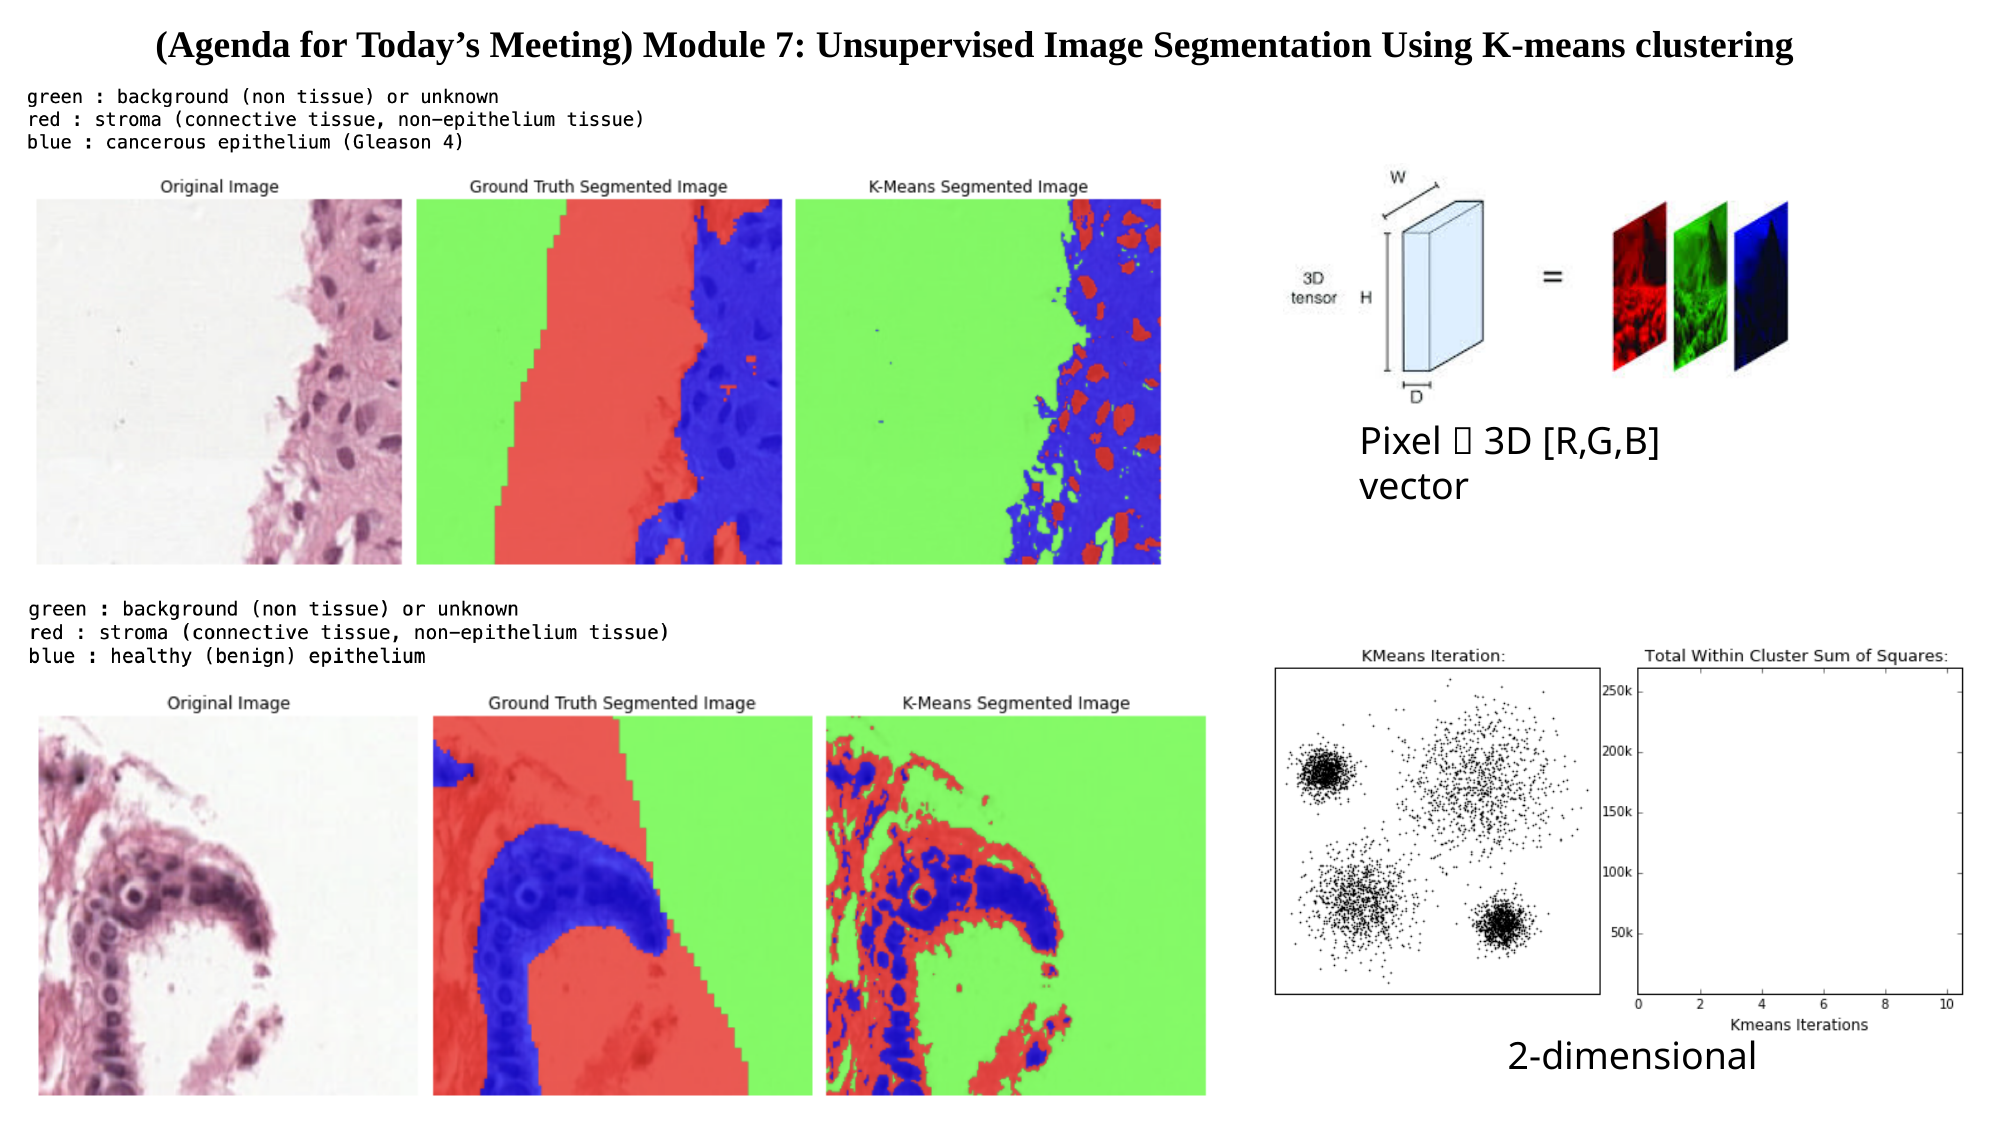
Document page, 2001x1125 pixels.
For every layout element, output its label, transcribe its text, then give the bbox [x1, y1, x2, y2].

text_box 2-dimensional [1492, 1043, 1793, 1085]
picture [1283, 162, 1794, 411]
text_box Pixel  3D [R,G,B] vector [1344, 411, 1793, 515]
picture [1260, 634, 1987, 1043]
picture [13, 85, 1196, 586]
text_box (Agenda for Today’s Meeting) Module 7: Unsupervised Image Segmentation Using K-means clustering [45, 12, 1906, 72]
picture [13, 597, 1224, 1114]
